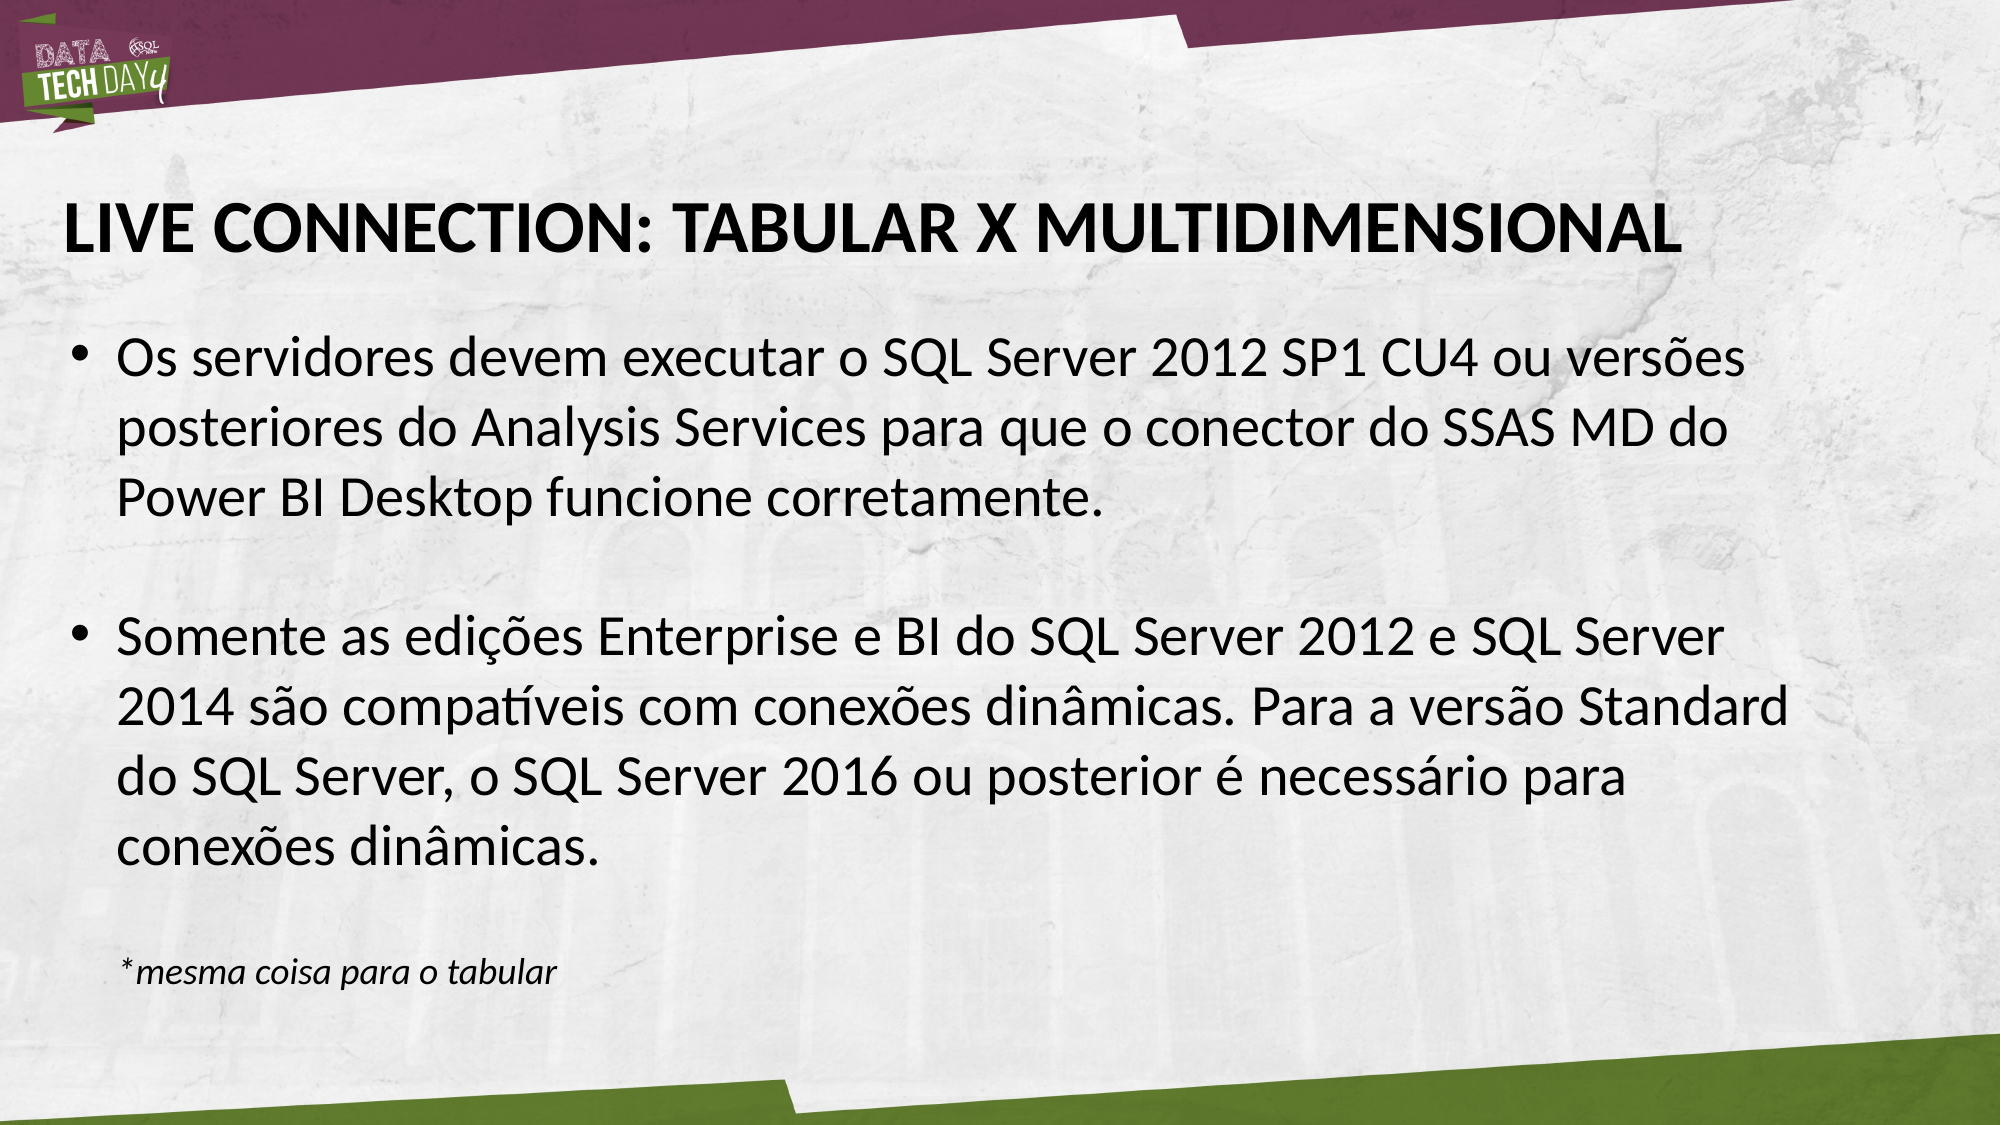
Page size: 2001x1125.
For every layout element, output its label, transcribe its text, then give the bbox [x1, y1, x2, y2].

text_box Os servidores devem executar o SQL Server 2012 SP1 CU4 ou versões posteriores do Analysis Services para que o conector do SSAS MD do Power BI Desktop funcione corretamente. Somente as edições Enterprise e BI do SQL Server 2012 e SQL Server 2014 são compatíveis com conexões dinâmicas. Para a versão Standard do SQL Server, o SQL Server 2016 ou posterior é necessário para conexões dinâmicas. *mesma coisa para o tabular [55, 310, 1874, 1000]
picture [0, 0, 2000, 1125]
text_box LIVE CONNECTION: TABULAR X MULTIDIMENSIONAL [49, 169, 1951, 275]
